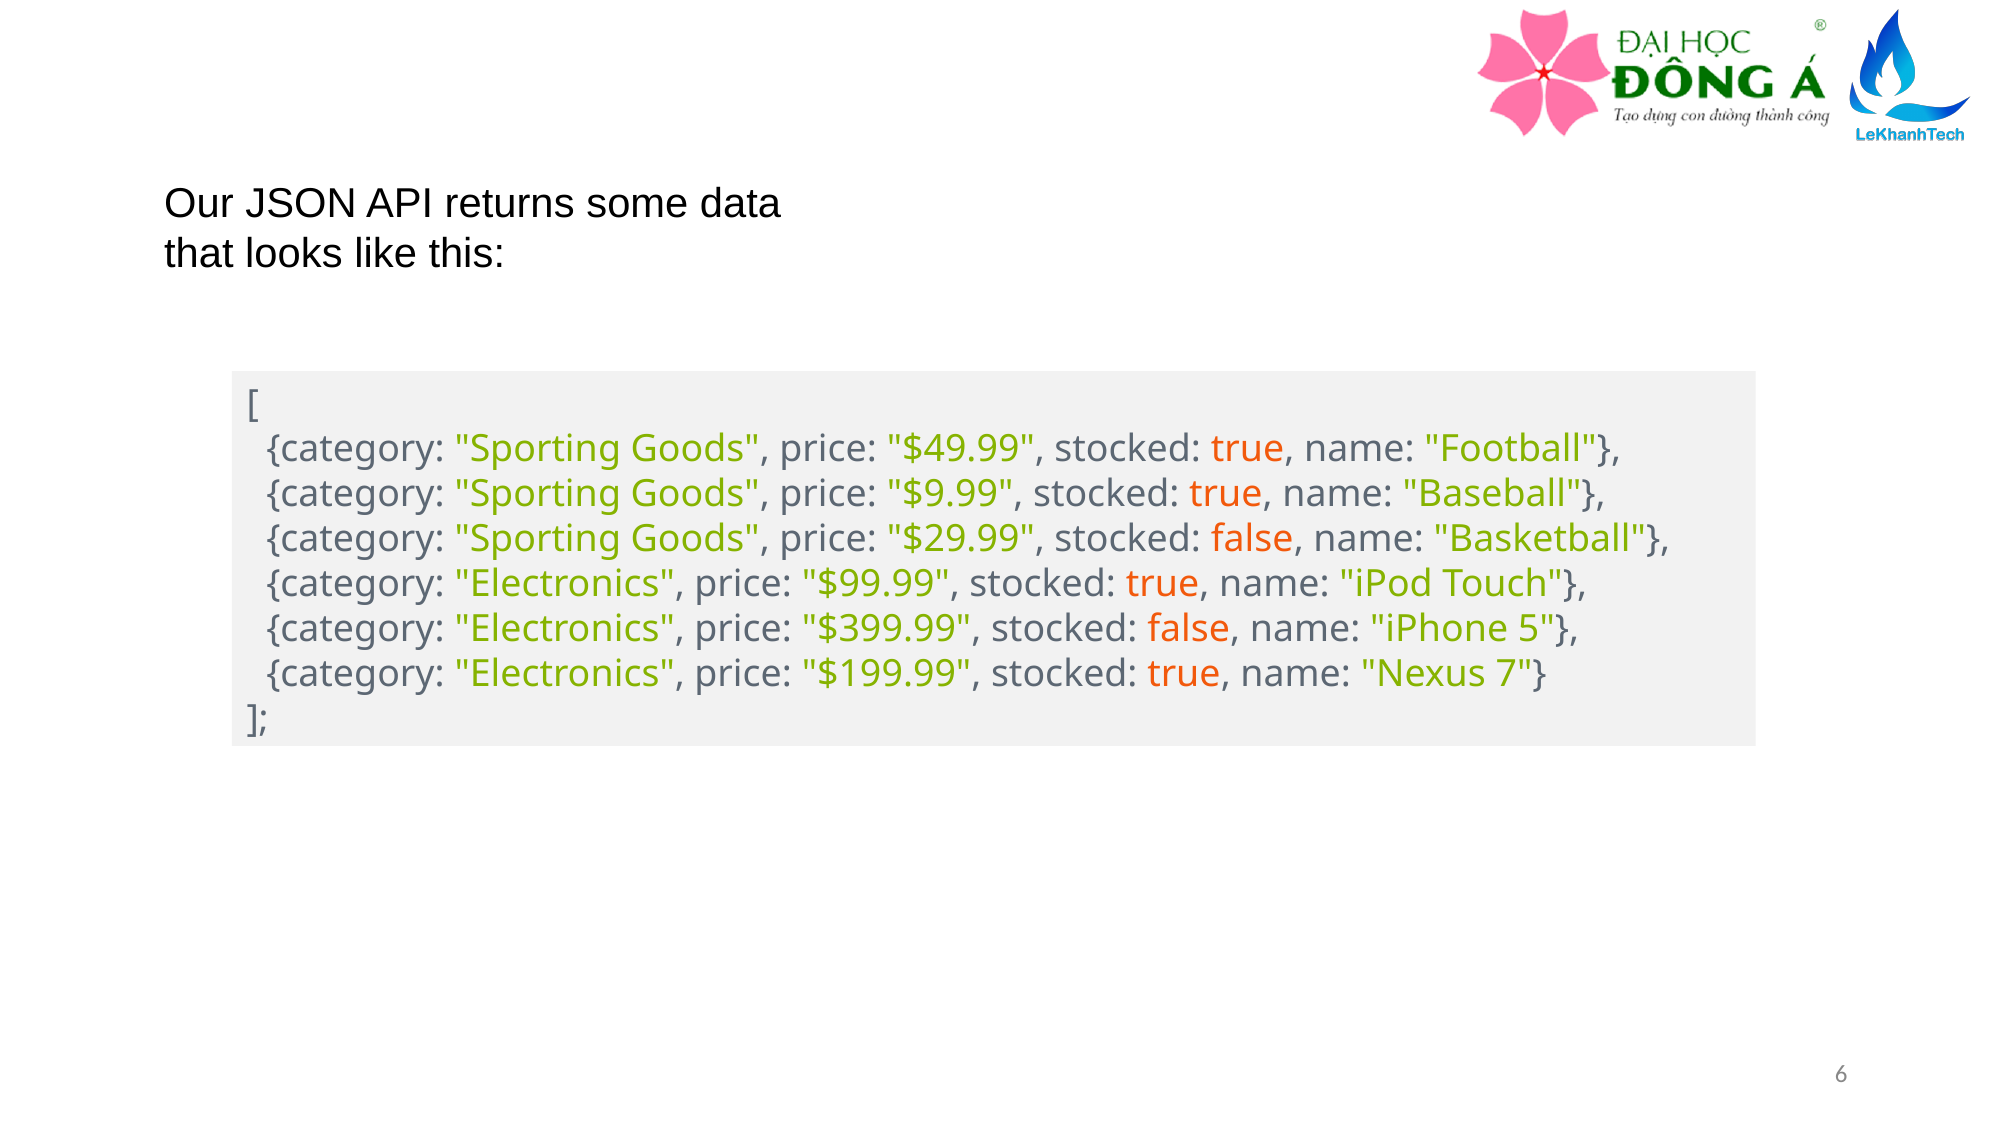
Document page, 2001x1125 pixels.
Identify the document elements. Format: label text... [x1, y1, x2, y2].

text_box Our JSON API returns some data that looks like this: [149, 168, 799, 284]
picture [1465, 5, 1980, 144]
slide_number 6 [1412, 1042, 1863, 1103]
text_box [ {category: "Sporting Goods", price: "$49.99", stocked: true, name: "Football"}, {category: "Sporting Goods", price: "$9.99", stocked: true, name: "Baseball"}, {category: "Sporting Goods", price: "$29.99", stocked: false, name: "Basketball"}, {category: "Electronics", price: "$99.99", stocked: true, name: "iPod Touch"}, {category: "Electronics", price: "$399.99", stocked: false, name: "iPhone 5"}, {category: "Electronics", price: "$199.99", stocked: true, name: "Nexus 7"} ]; [231, 371, 1756, 746]
